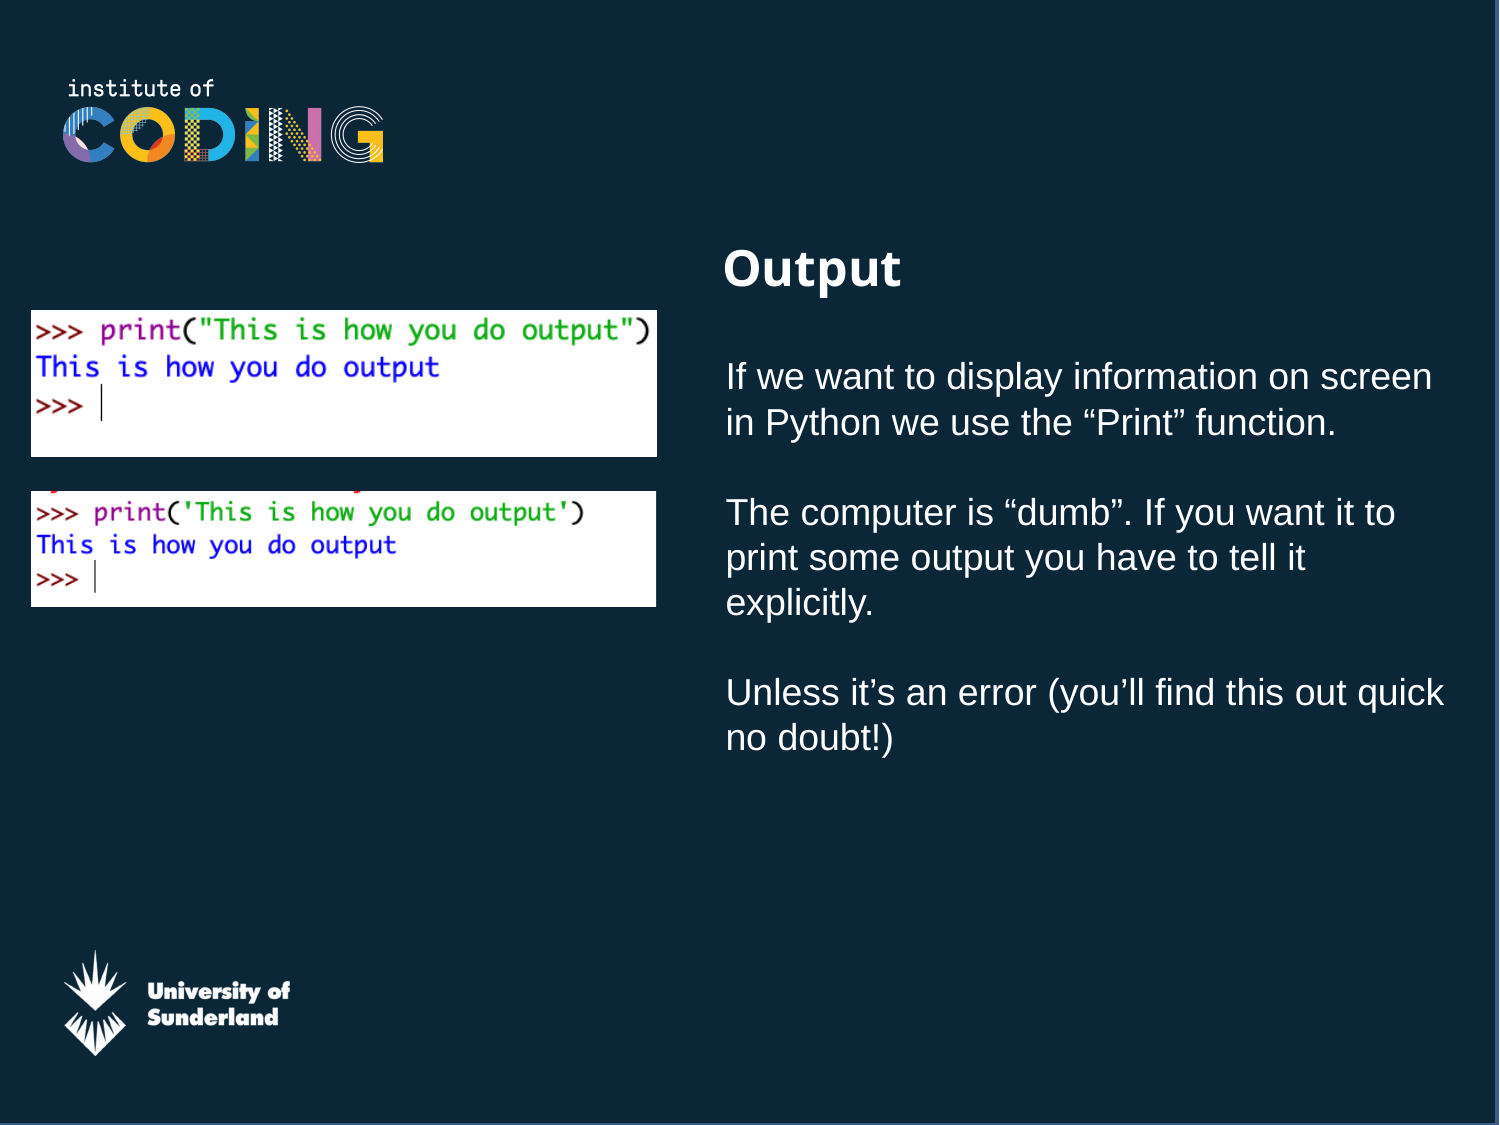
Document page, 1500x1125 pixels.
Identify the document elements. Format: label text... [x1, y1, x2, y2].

picture [63, 78, 384, 163]
text_box Output [714, 229, 1413, 305]
picture [30, 490, 657, 607]
picture [64, 950, 290, 1056]
text_box If we want to display information on screen in Python we use the “Print” function. The computer is “dumb”. If you want it to print some output you have to tell it explicitly. Unless it’s an error (you’ll find this out quick no doubt!) [718, 345, 1468, 765]
text_box [0, 0, 1497, 1125]
picture [30, 310, 657, 457]
